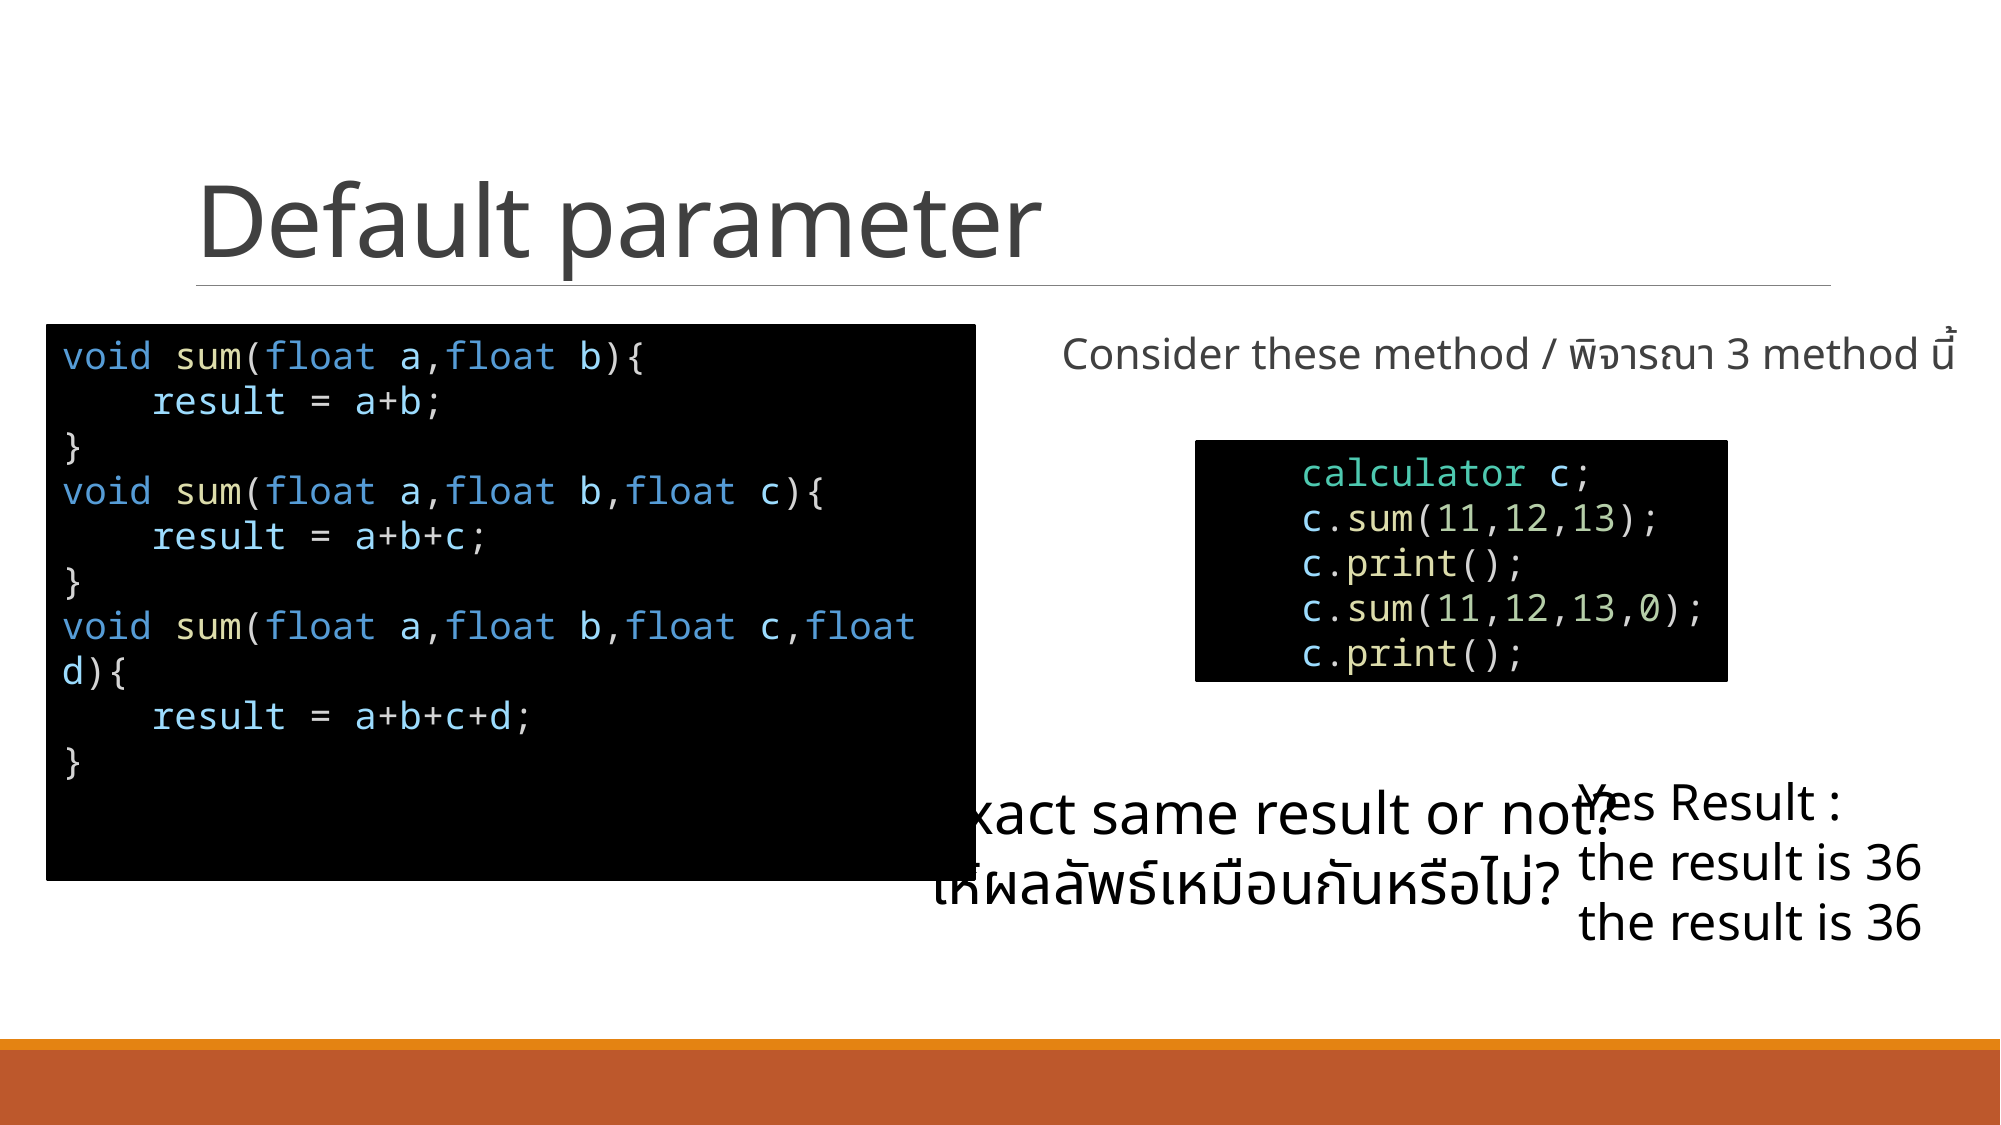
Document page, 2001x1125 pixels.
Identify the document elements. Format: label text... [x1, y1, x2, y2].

text_box Yes Result : the result is 36 the result is 36 [1564, 763, 1965, 958]
list Consider these method / พิจารณา 3 method นี้ [1051, 325, 1979, 426]
text_box Exact same result or not? ให้ผลลัพธ์เหมือนกันหรือไม่? [916, 768, 1564, 924]
title Default parameter [180, 47, 1830, 285]
text_box calculator c; c.sum(11,12,13); c.print(); c.sum(11,12,13,0); c.print(); [1195, 440, 1728, 682]
text_box void sum(float a,float b){ result = a+b; } void sum(float a,float b,float c){ result = a+b+c; } void sum(float a,float b,float c,float d){ result = a+b+c+d; } [46, 324, 976, 881]
